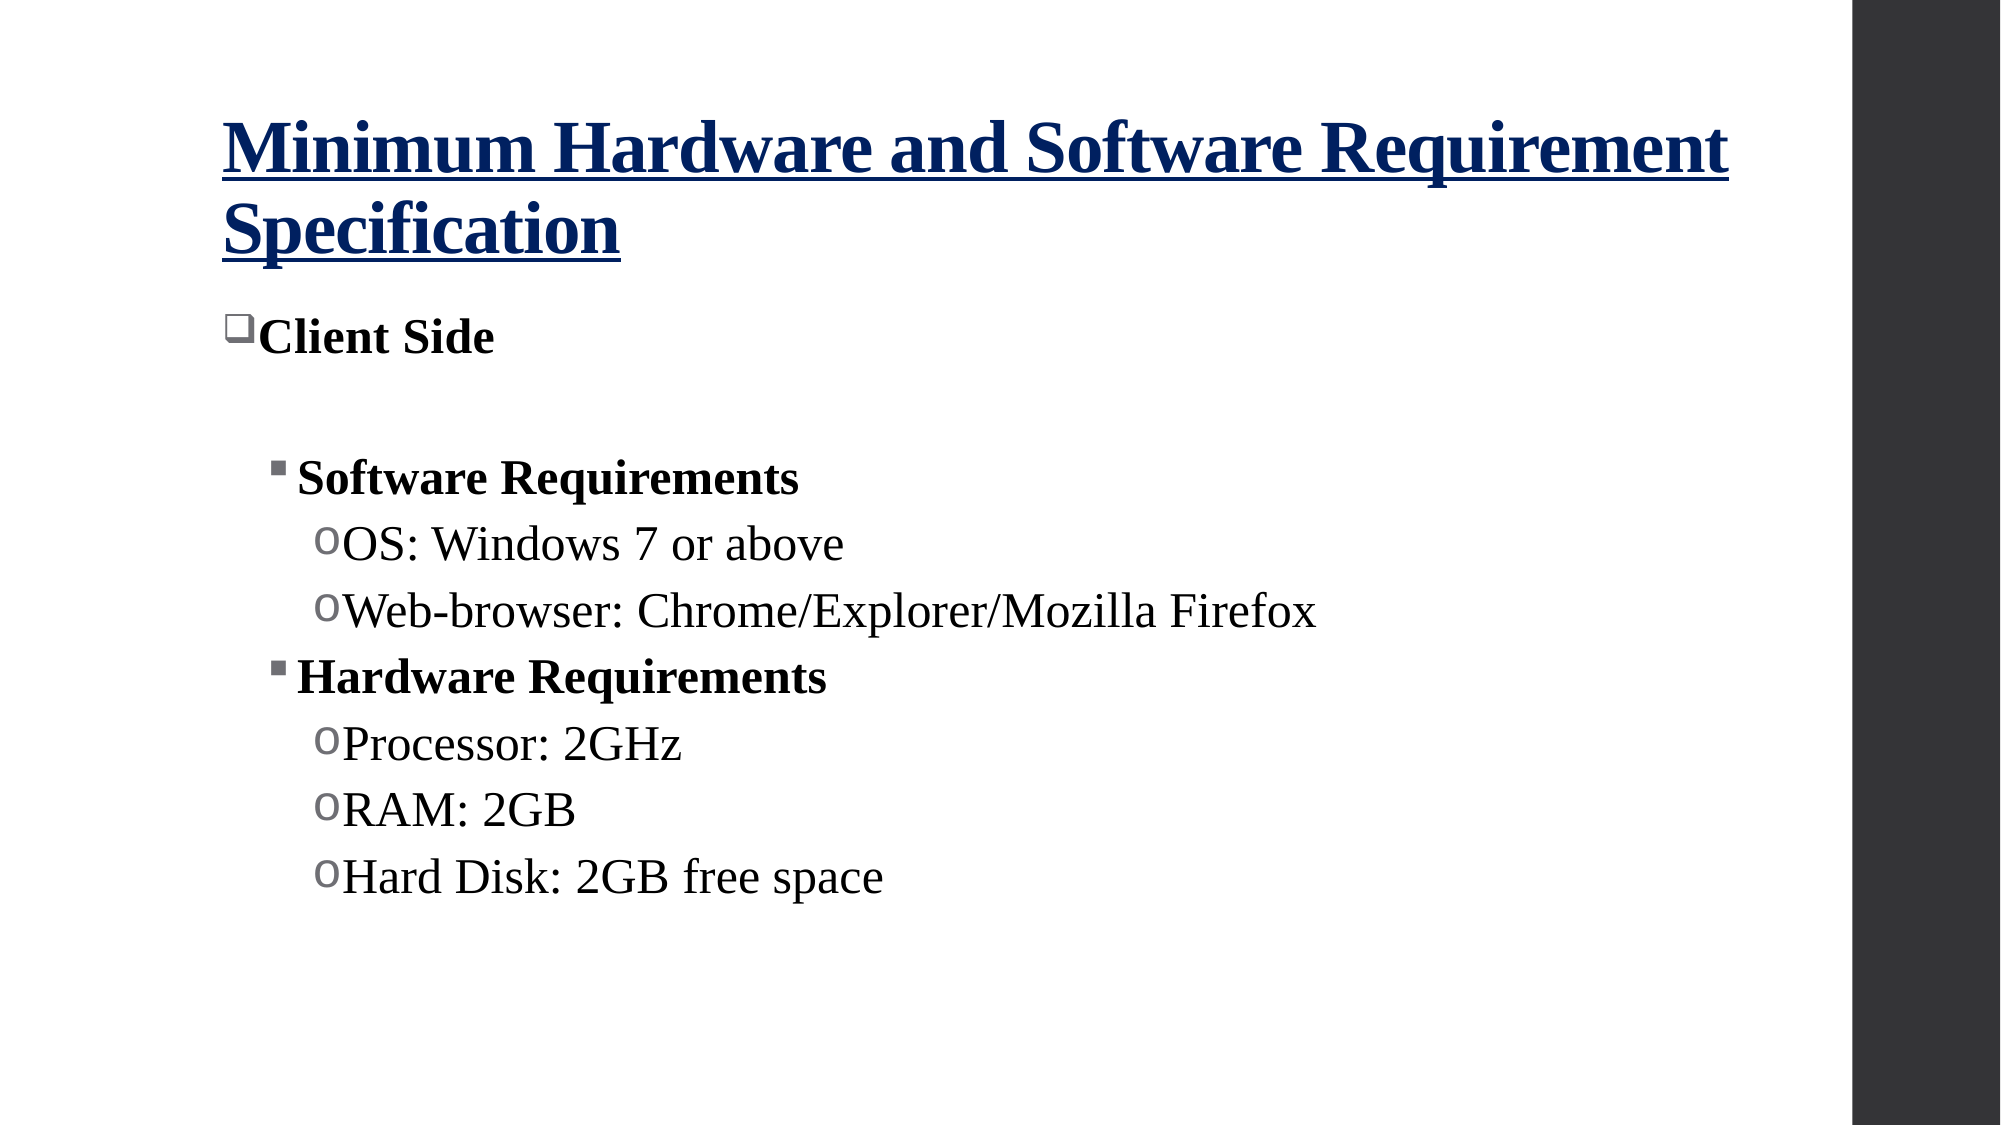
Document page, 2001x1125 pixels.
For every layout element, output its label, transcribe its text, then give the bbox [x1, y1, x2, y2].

title Minimum Hardware and Software Requirement Specification [206, 60, 1797, 278]
list Client Side Software Requirements OS: Windows 7 or above Web-browser: Chrome/Explorer/Mozilla Firefox Hardware Requirements Processor: 2GHz RAM: 2GB Hard Disk: 2GB free space [206, 299, 1617, 1014]
